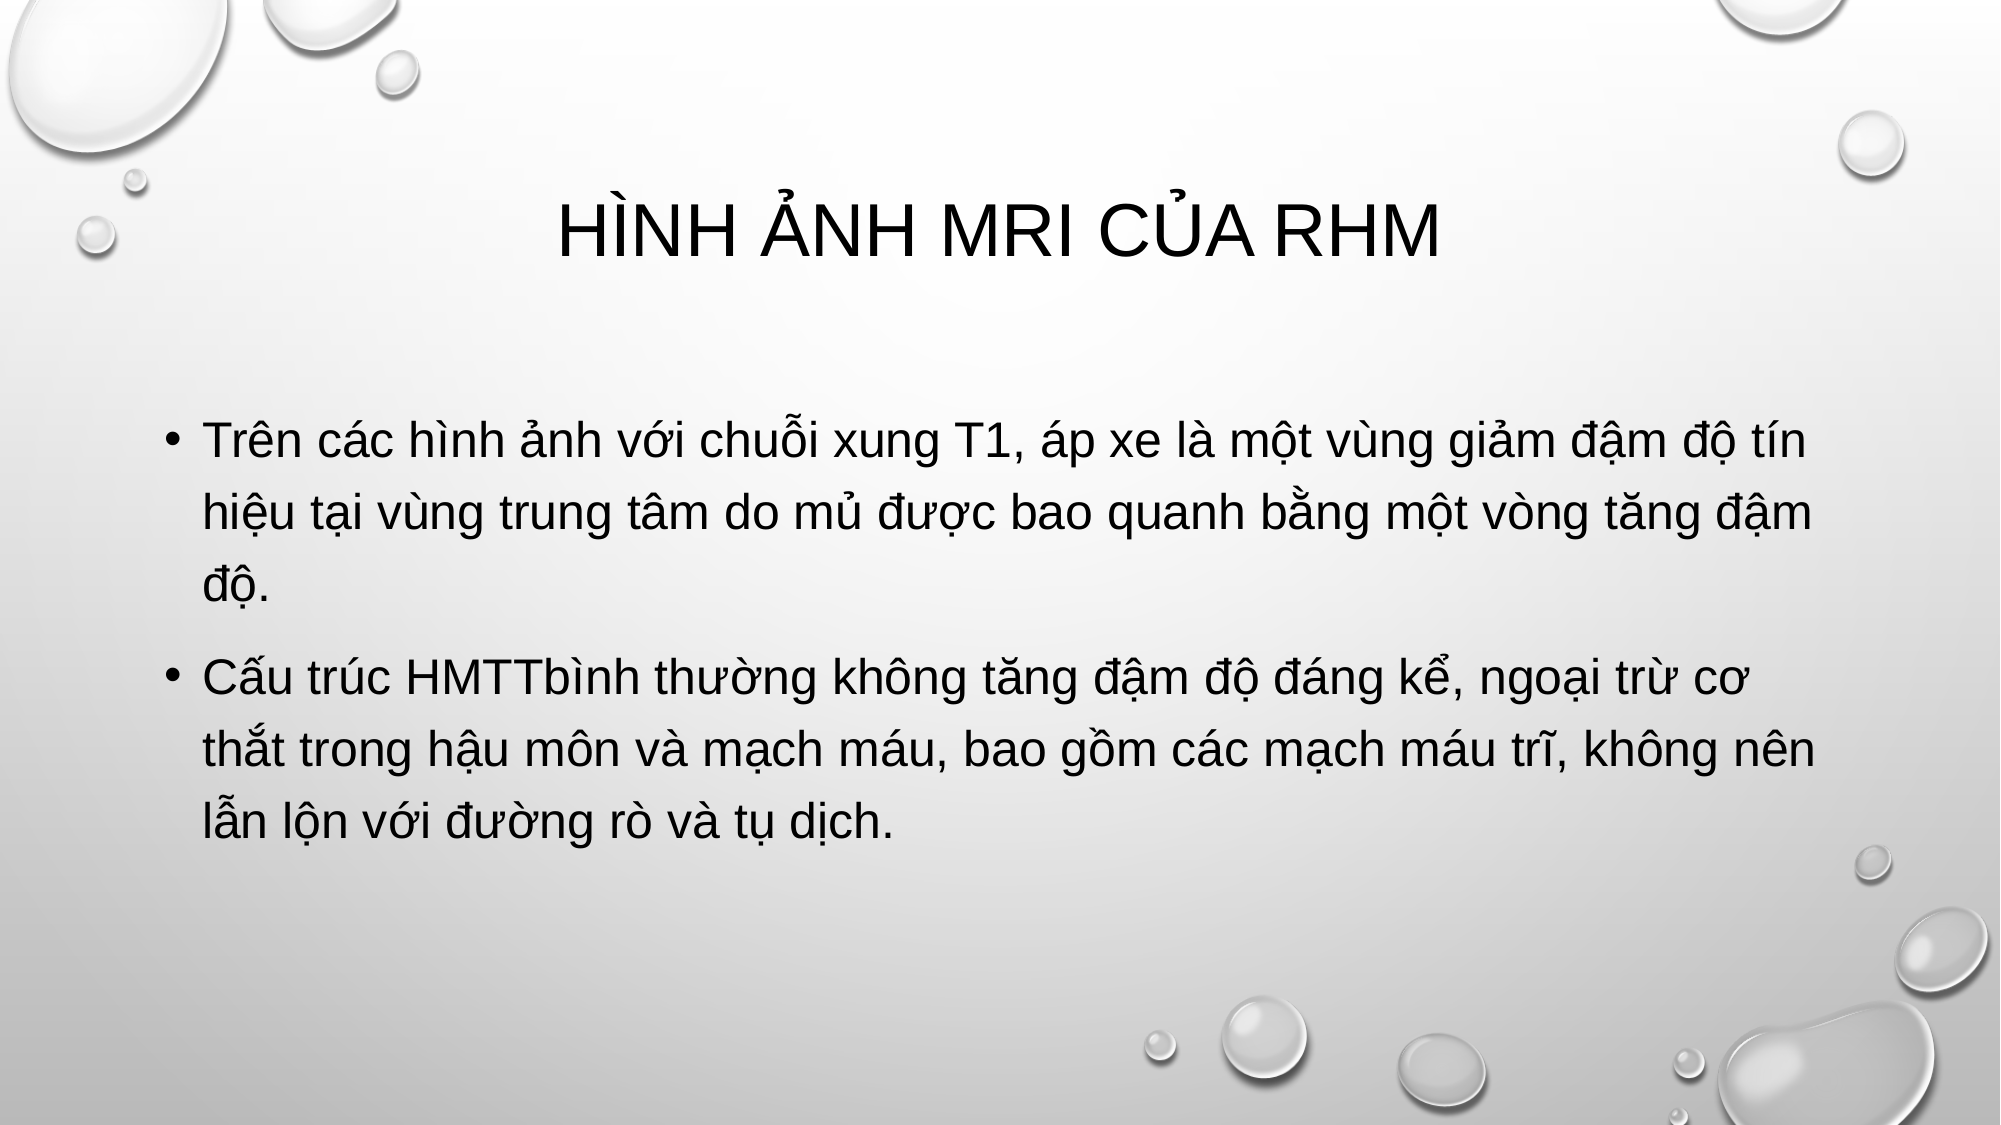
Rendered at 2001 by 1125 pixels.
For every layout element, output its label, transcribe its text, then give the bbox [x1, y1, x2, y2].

picture [0, 0, 2000, 1125]
title Hình ảnh mri của rhm [149, 101, 1851, 364]
list Trên các hình ảnh với chuỗi xung T1, áp xe là một vùng giảm đậm độ tín hiệu tại vùng trung tâm do mủ được bao quanh bằng một vòng tăng đậm độ. Cấu trúc HMTTbình thường không tăng đậm độ đáng kể, ngoại trừ cơ thắt trong hậu môn và mạch máu, bao gồm các mạch máu trĩ, không nên lẫn lộn với đường rò và tụ dịch. [149, 388, 1850, 950]
